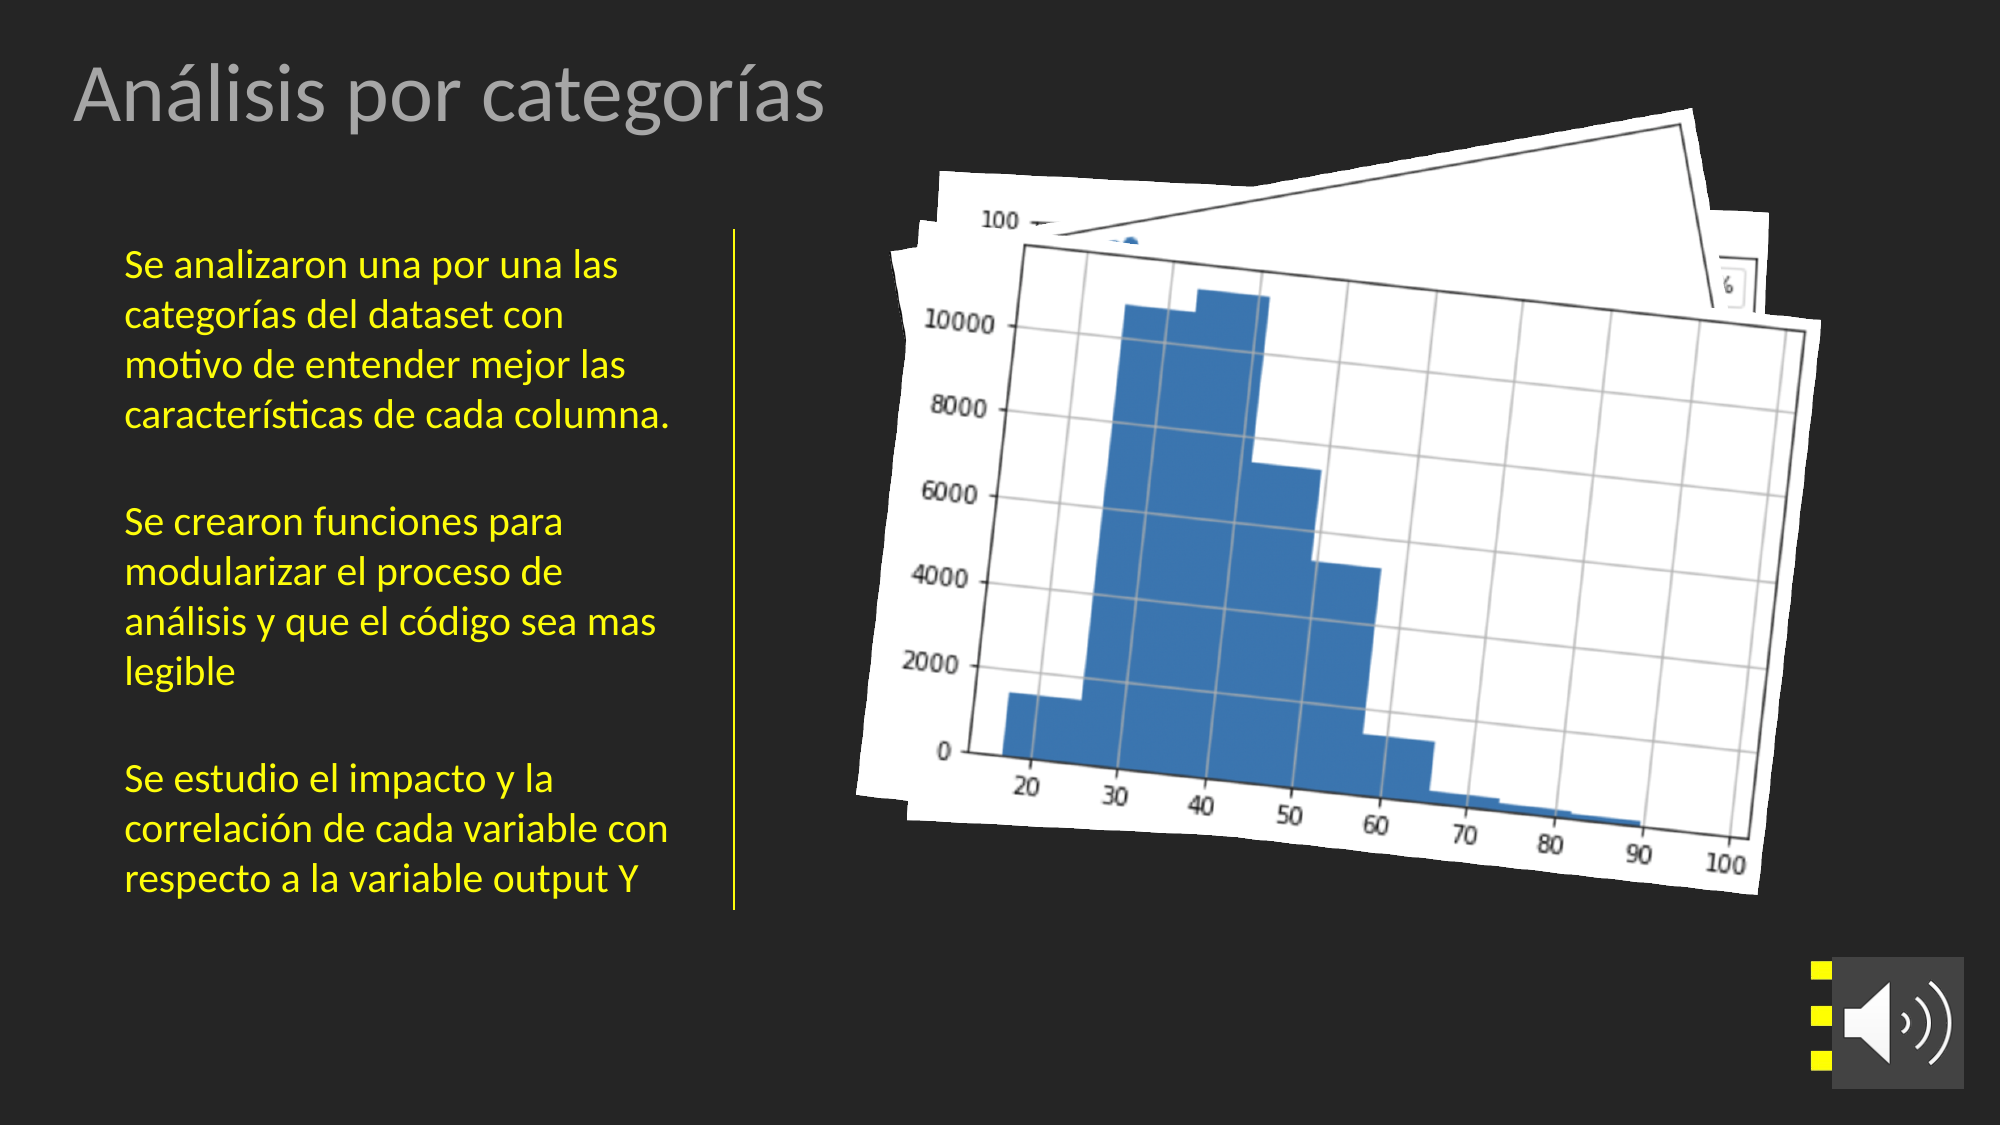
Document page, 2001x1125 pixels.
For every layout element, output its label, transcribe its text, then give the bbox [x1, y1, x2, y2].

text_box Análisis por categorías [58, 30, 1018, 146]
picture [857, 108, 2000, 1125]
text_box Se analizaron una por una las categorías del dataset con motivo de entender mejor las características de cada columna. [109, 228, 694, 444]
text_box Se estudio el impacto y la correlación de cada variable con respecto a la variable output Y [109, 743, 694, 909]
text_box Se crearon funciones para modularizar el proceso de análisis y que el código sea mas legible [109, 486, 694, 701]
